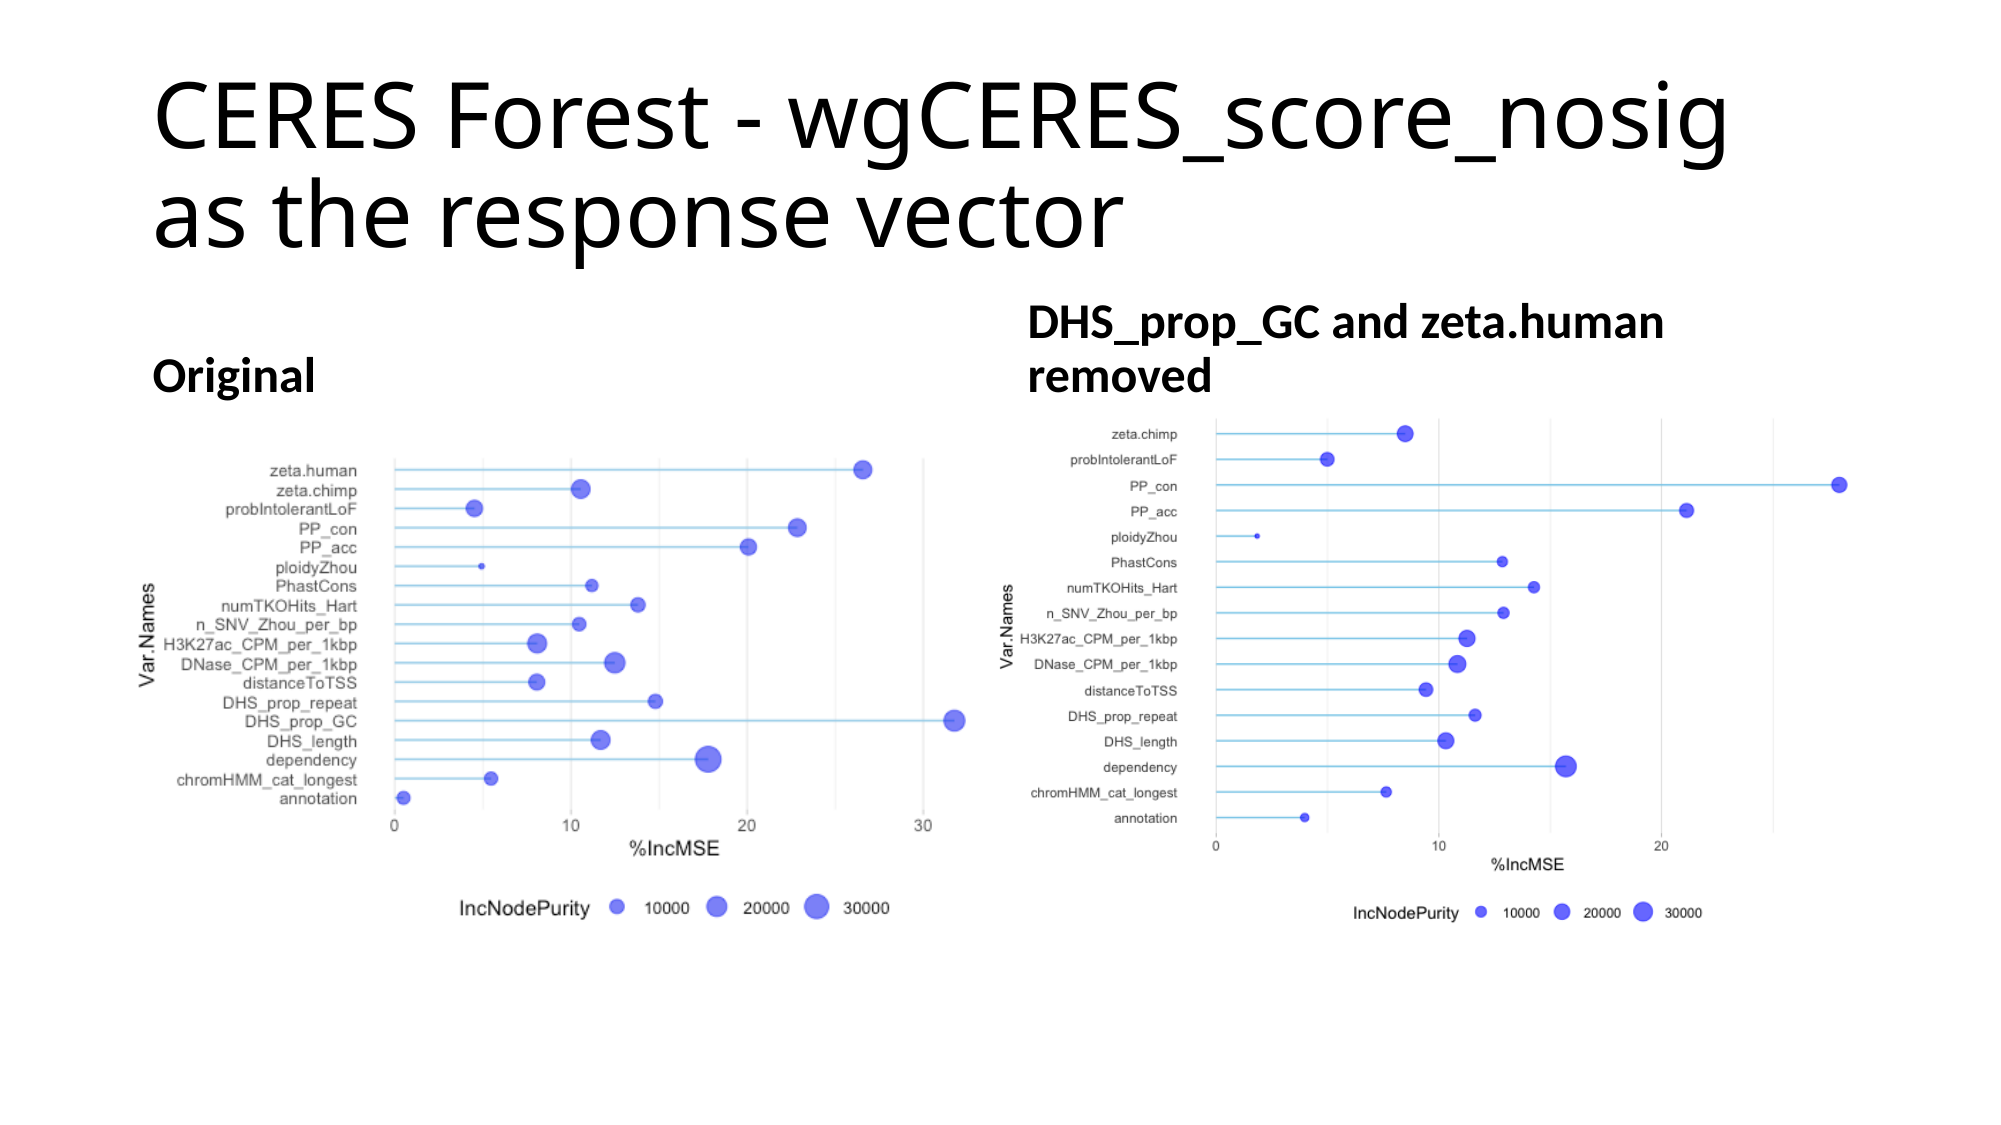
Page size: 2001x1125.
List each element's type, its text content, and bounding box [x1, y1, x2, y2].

list DHS_prop_GC and zeta.human removed [1012, 275, 1863, 410]
title CERES Forest - wgCERES_score_nosig as the response vector [137, 59, 1863, 278]
list Original [137, 275, 984, 411]
picture [992, 410, 1879, 942]
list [129, 448, 993, 944]
